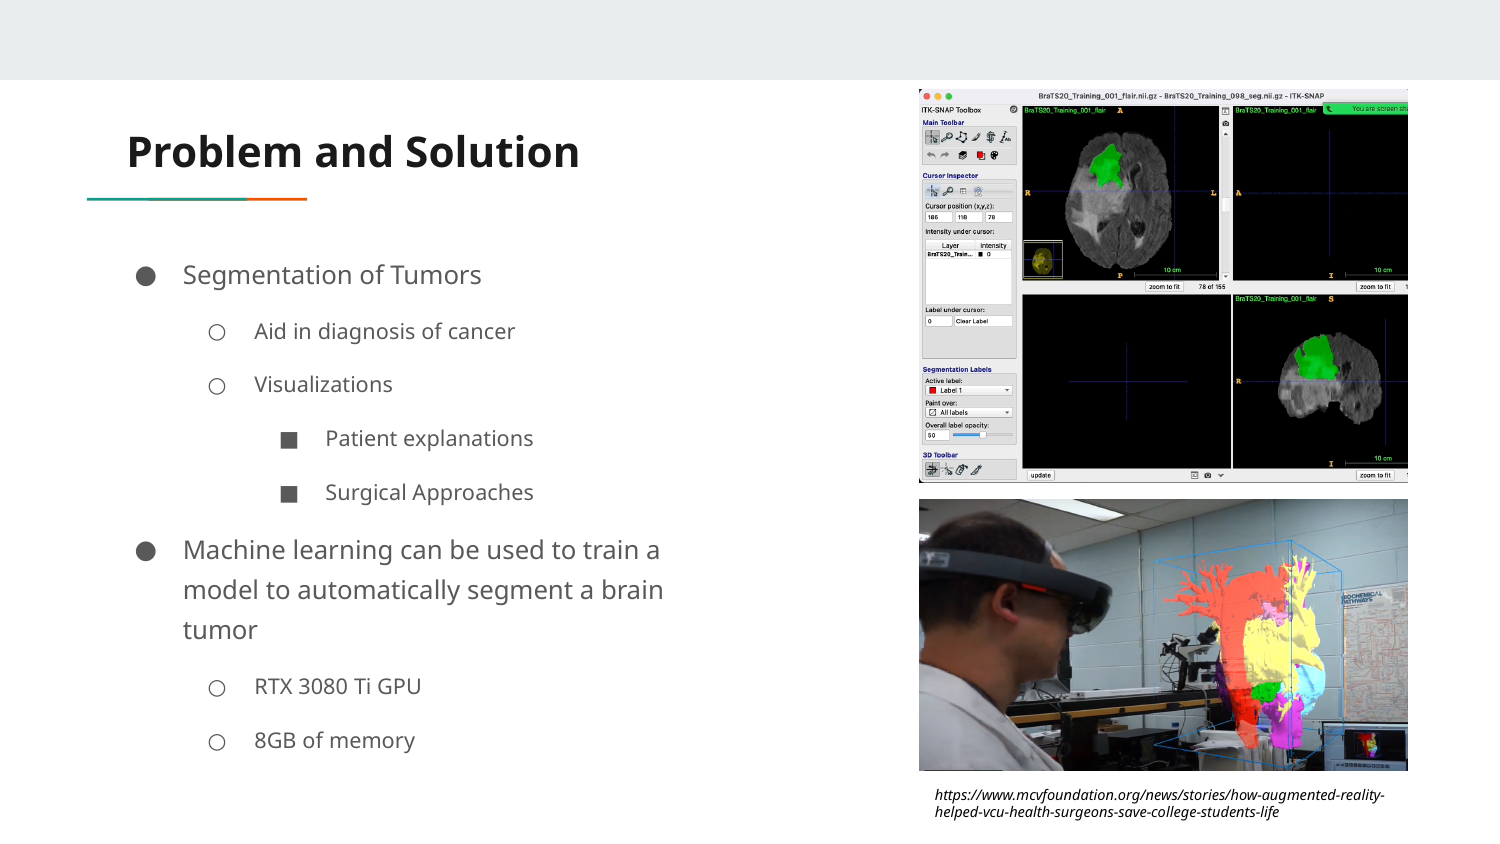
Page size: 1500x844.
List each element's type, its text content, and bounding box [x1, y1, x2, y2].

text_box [919, 498, 1408, 837]
picture [919, 89, 1408, 484]
title Problem and Solution [111, 107, 914, 196]
list Segmentation of Tumors Aid in diagnosis of cancer Visualizations Patient explanations Surgical Approaches Machine learning can be used to train a model to automatically segment a brain tumor RTX 3080 Ti GPU 8GB of memory [96, 236, 698, 771]
